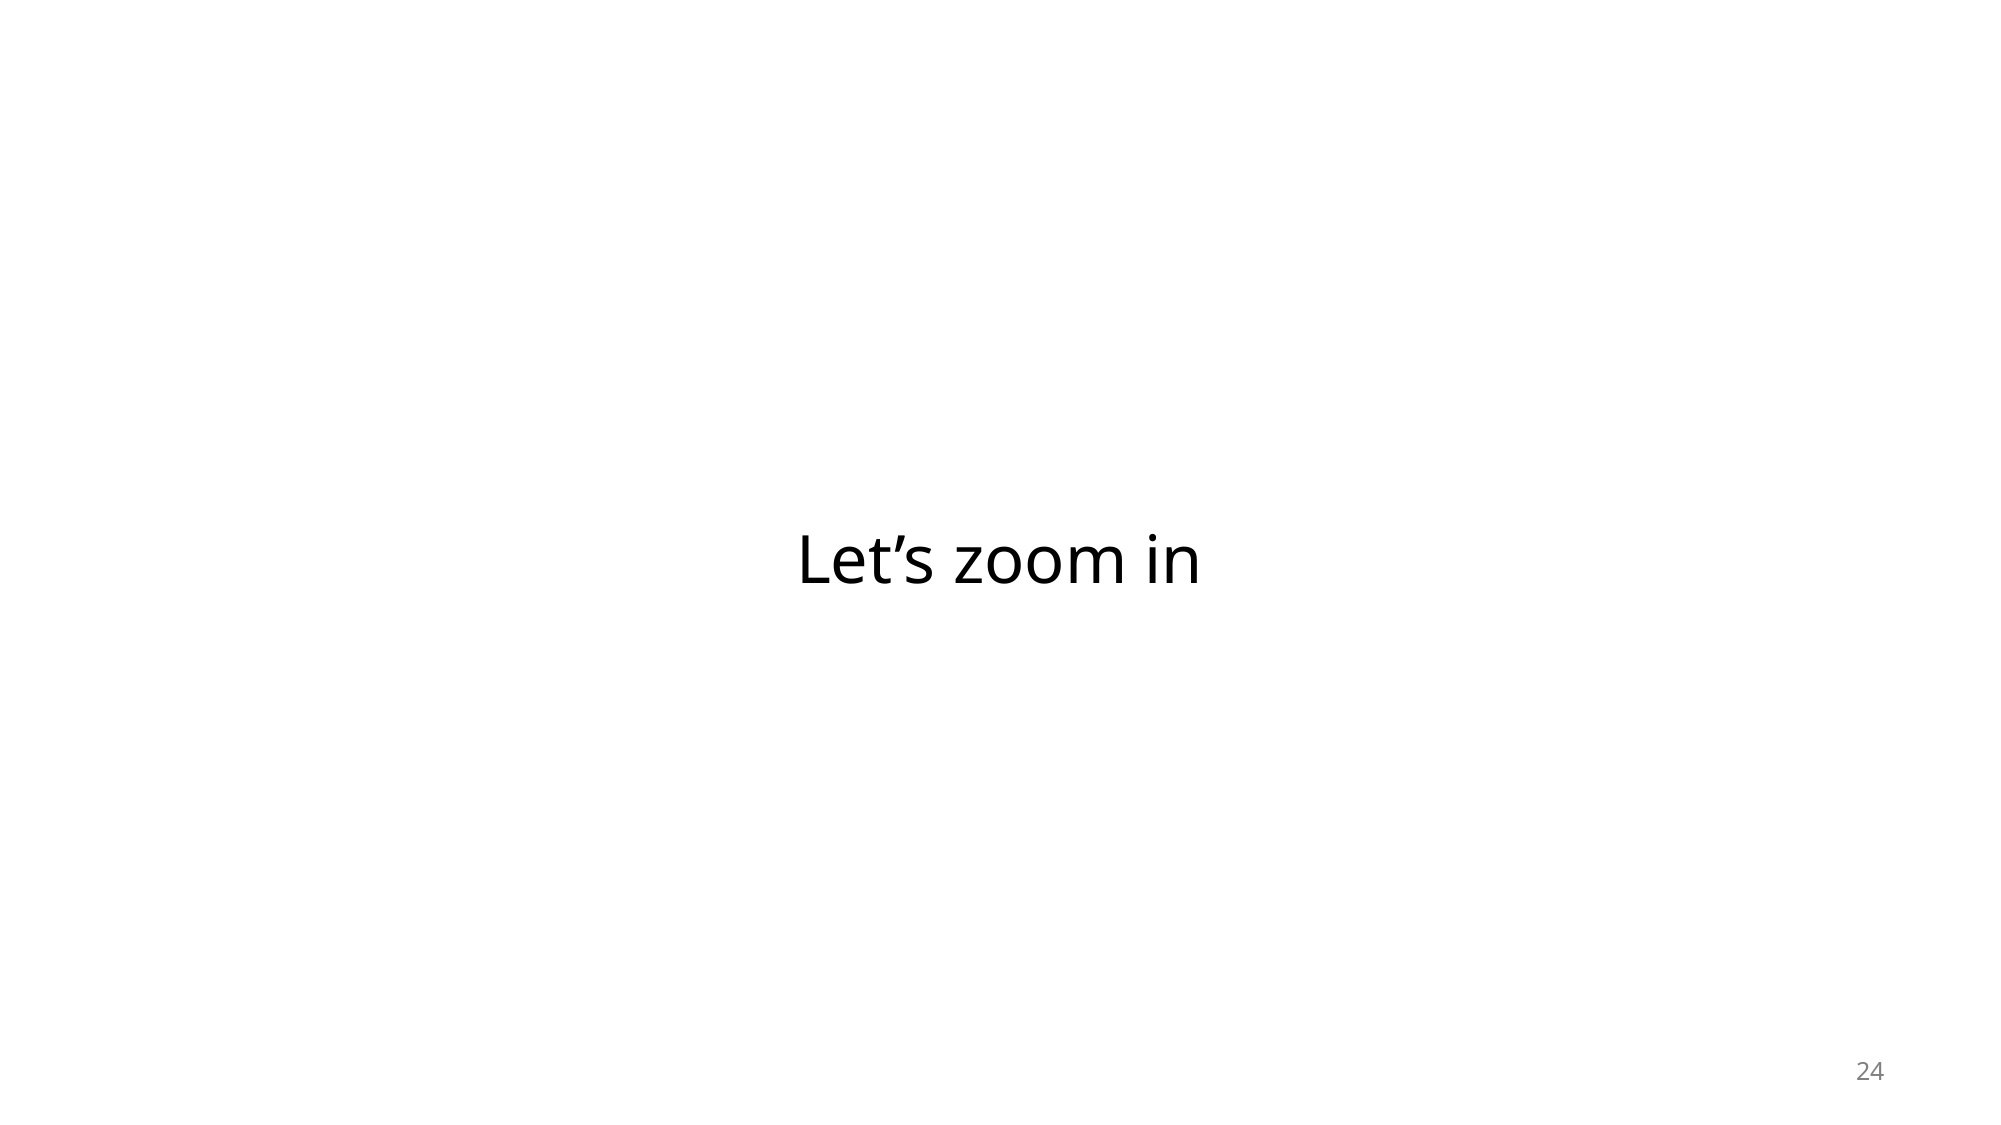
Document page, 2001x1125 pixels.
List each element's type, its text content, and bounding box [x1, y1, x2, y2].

slide_number 24 [1749, 1042, 1900, 1103]
title Let’s zoom in [99, 506, 1900, 619]
